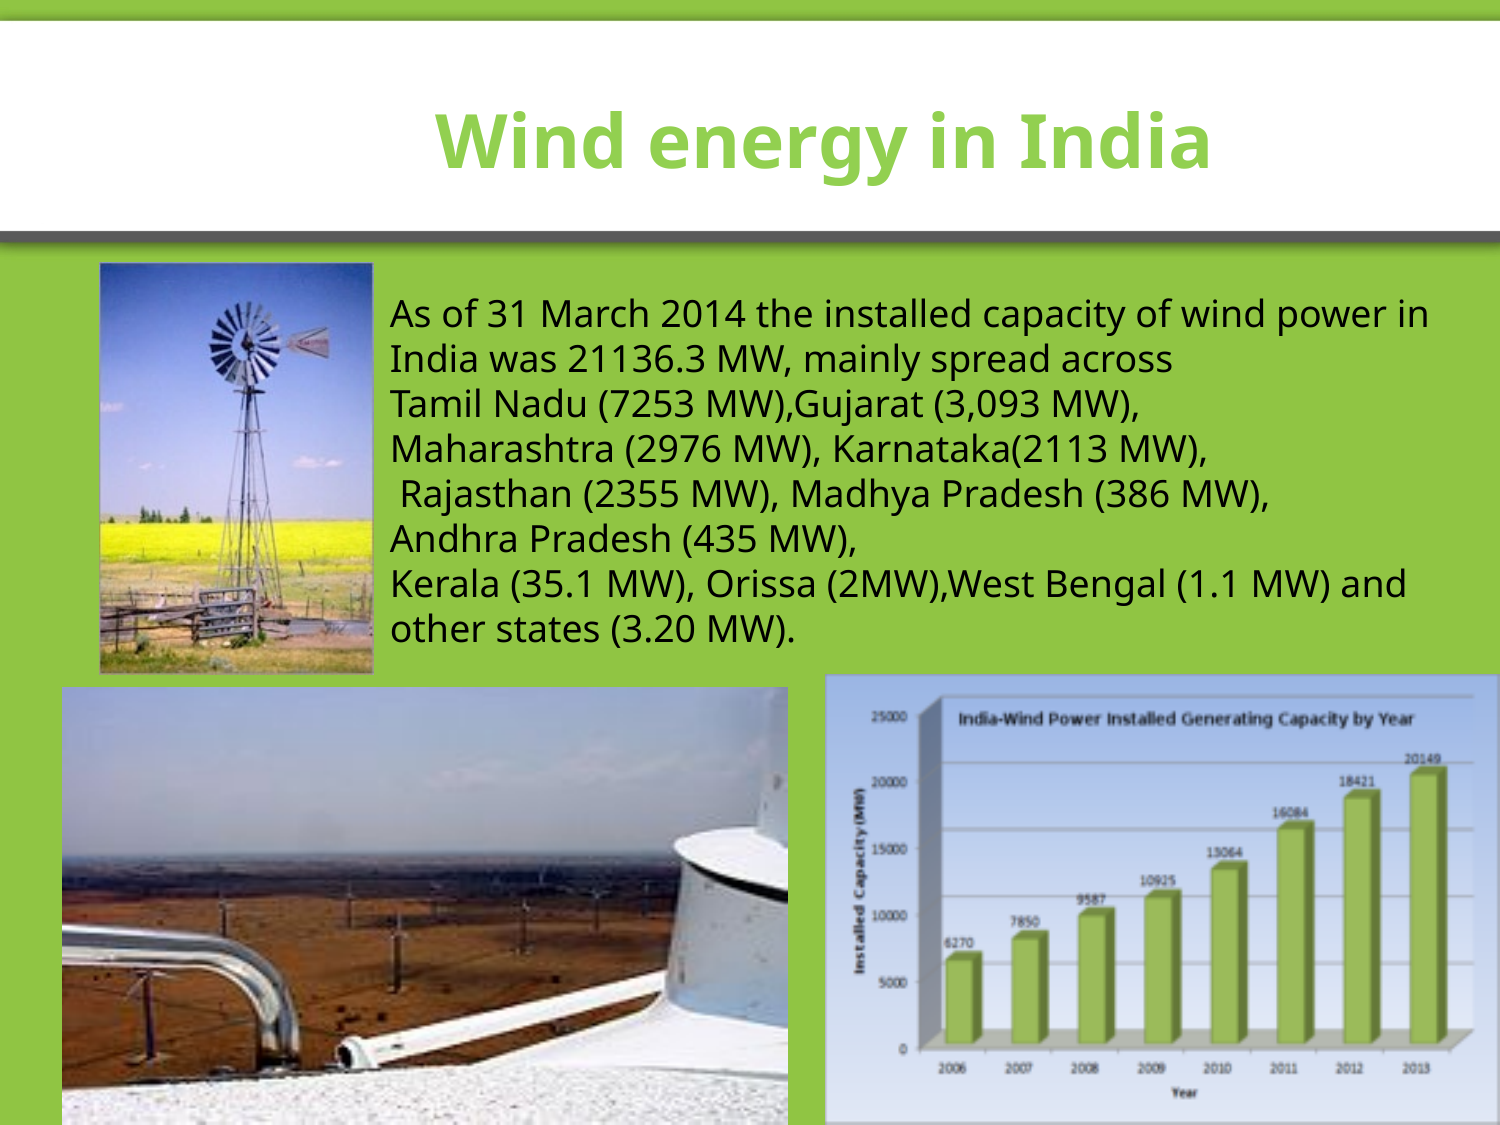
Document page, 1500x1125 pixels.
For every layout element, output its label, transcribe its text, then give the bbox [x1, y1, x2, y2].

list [99, 262, 374, 676]
picture [0, 0, 1500, 1125]
text_box As of 31 March 2014 the installed capacity of wind power in India was 21136.3 MW, mainly spread across Tamil Nadu (7253 MW),Gujarat (3,093 MW), Maharashtra (2976 MW), Karnataka(2113 MW), Rajasthan (2355 MW), Madhya Pradesh (386 MW), Andhra Pradesh (435 MW), Kerala (35.1 MW), Orissa (2MW),West Bengal (1.1 MW) and other states (3.20 MW). [377, 282, 1500, 657]
title Wind energy in India [75, 45, 1425, 233]
